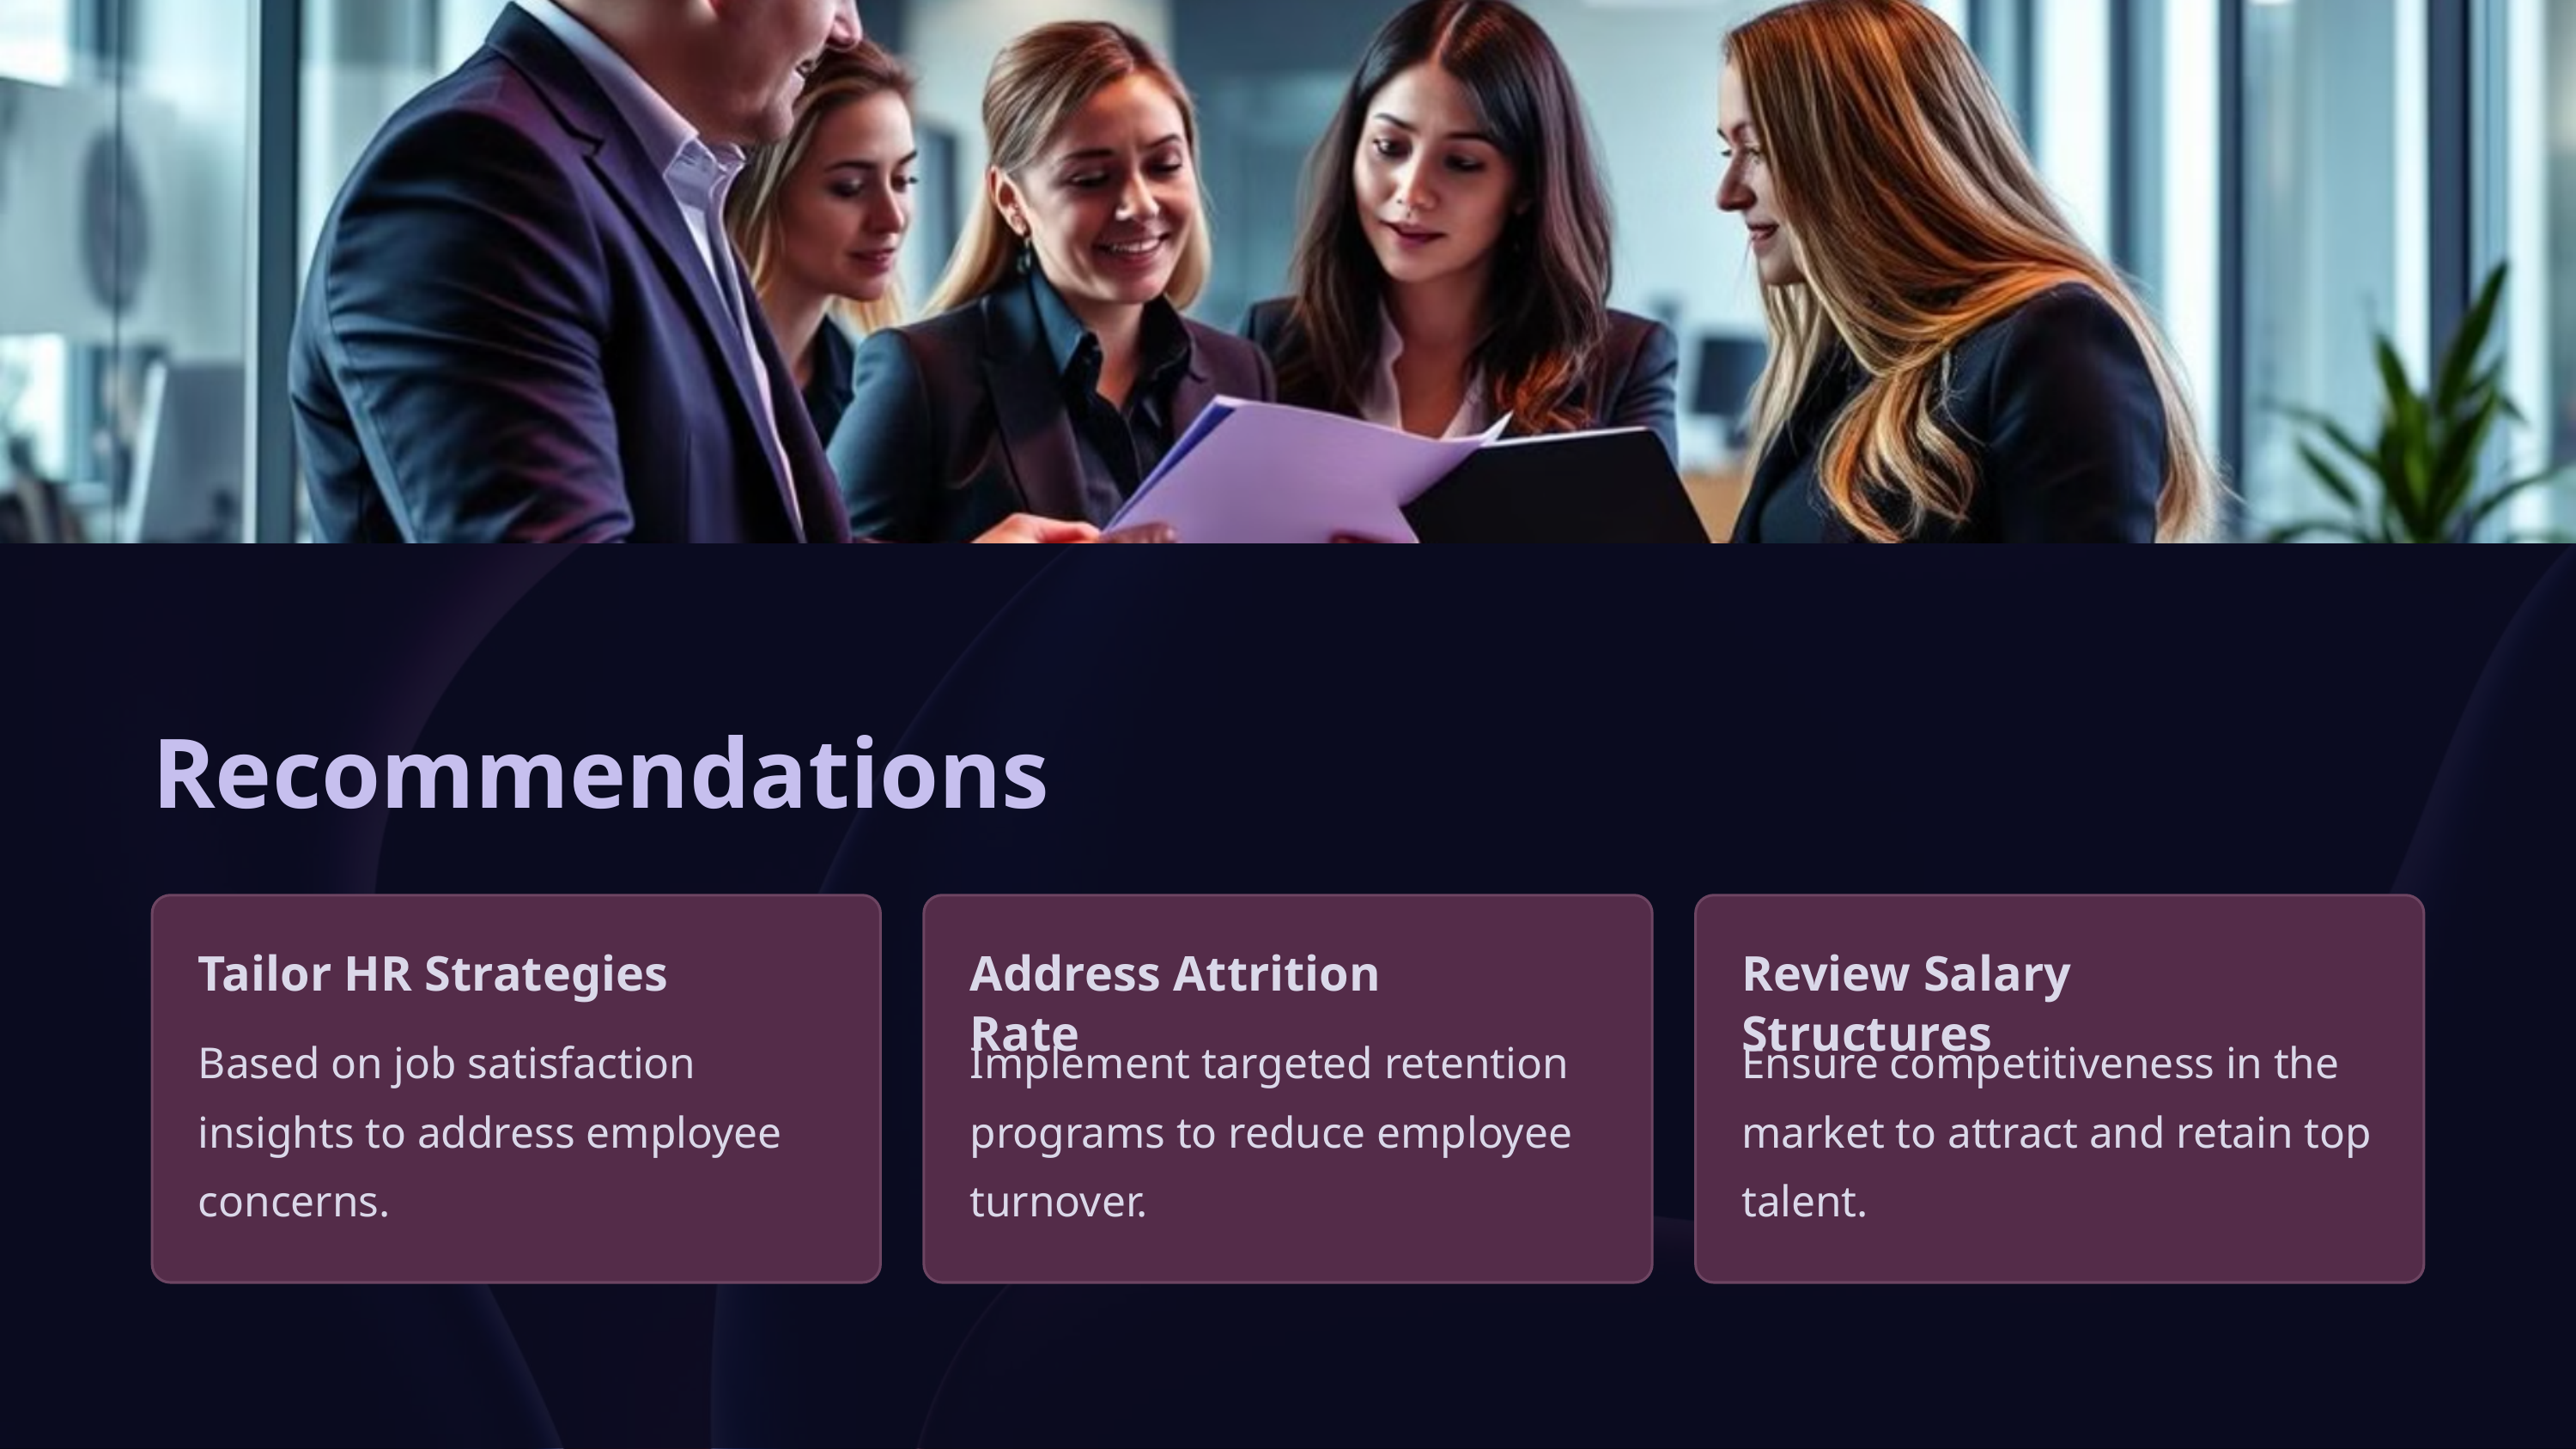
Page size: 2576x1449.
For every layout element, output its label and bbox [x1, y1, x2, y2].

text_box [197, 1028, 835, 1167]
text_box [1693, 893, 2426, 1284]
text_box [1741, 1028, 2379, 1237]
text_box [1741, 941, 2324, 1003]
text_box [922, 893, 1654, 1284]
text_box [0, 0, 2576, 1449]
text_box [197, 941, 682, 1003]
text_box [969, 1028, 1607, 1237]
text_box [969, 941, 1496, 1003]
text_box [150, 893, 883, 1284]
text_box [151, 709, 1119, 831]
